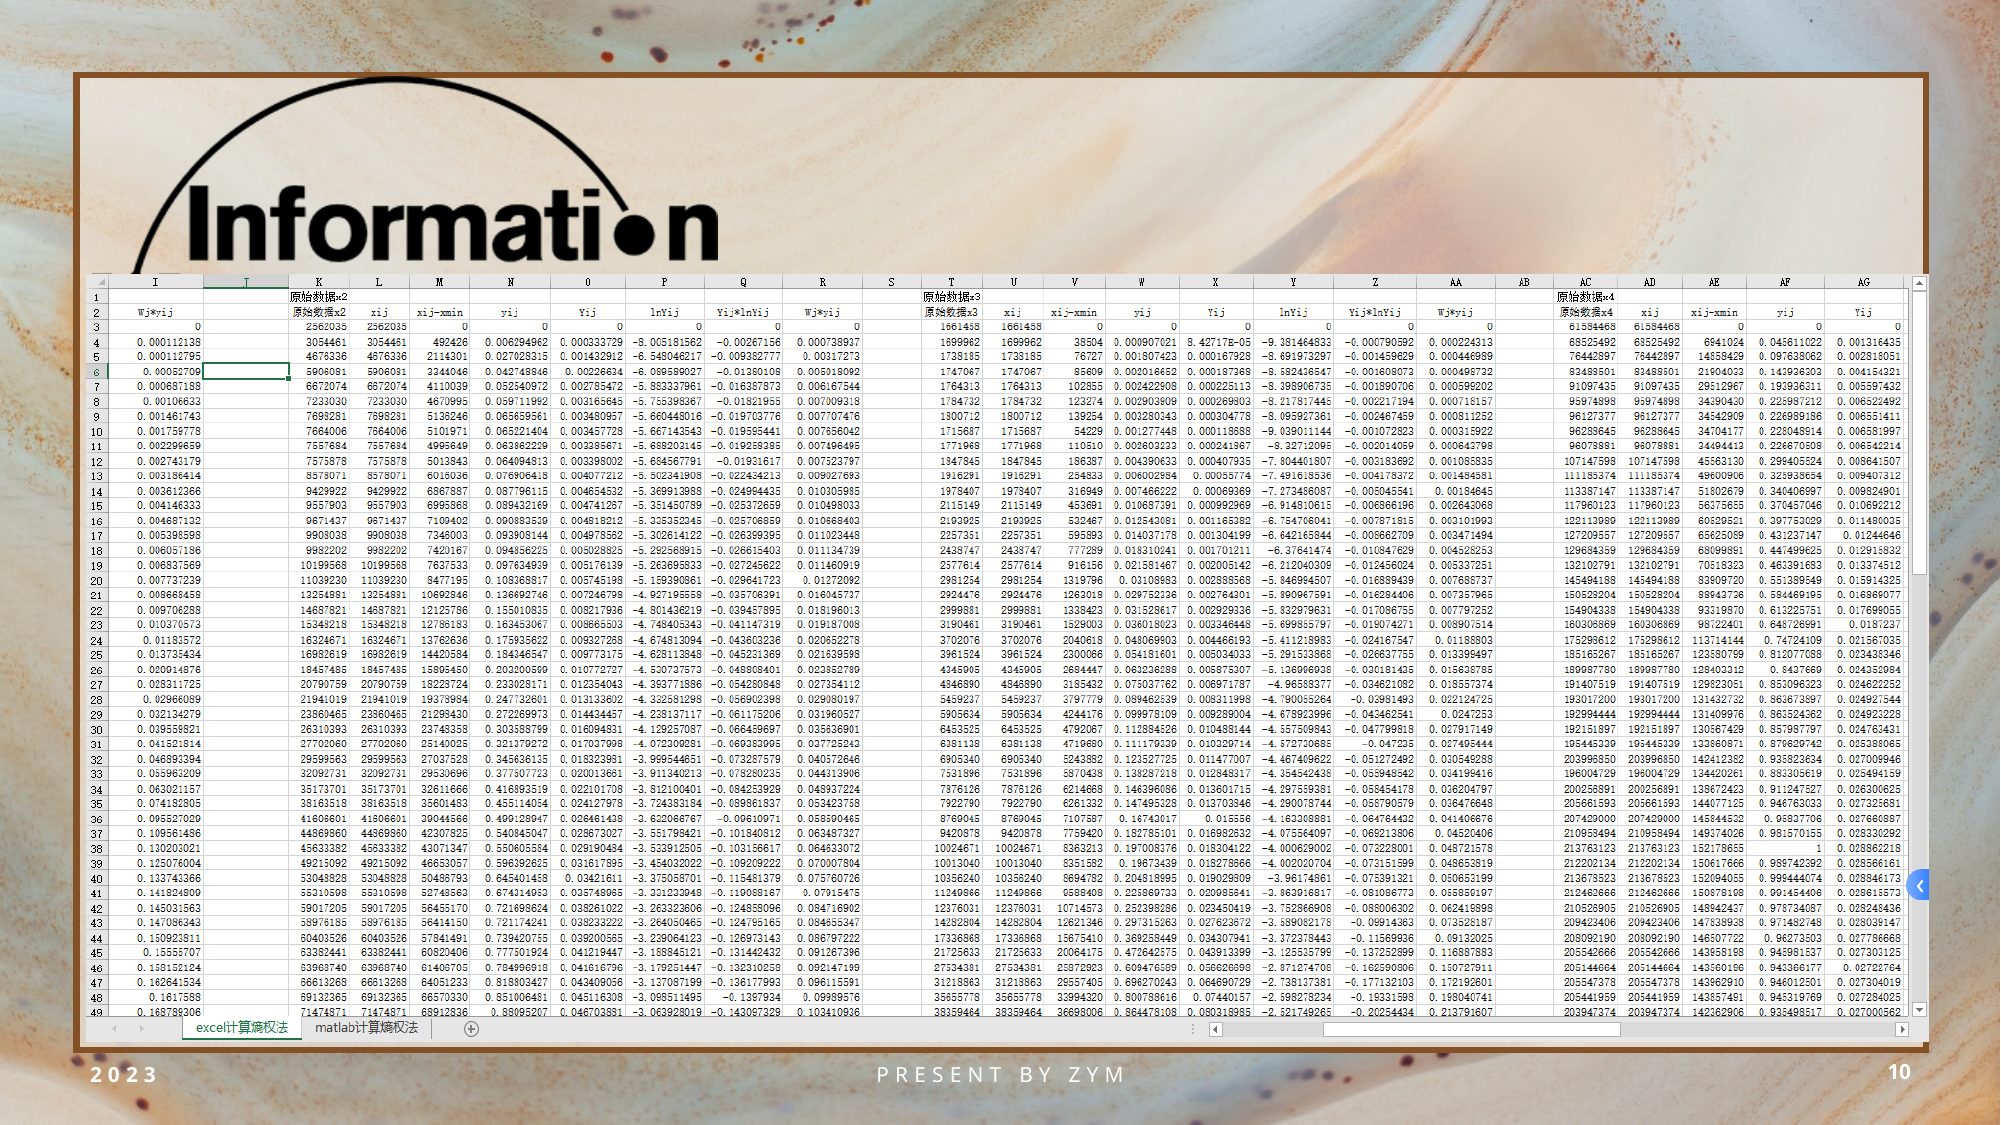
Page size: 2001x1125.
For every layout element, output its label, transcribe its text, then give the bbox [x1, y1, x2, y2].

footer PRESENT BY ZYM [662, 1064, 1338, 1095]
slide_number 10 [1476, 1064, 1926, 1095]
slide_number 2023 [75, 1064, 525, 1095]
picture [0, 0, 2000, 1125]
